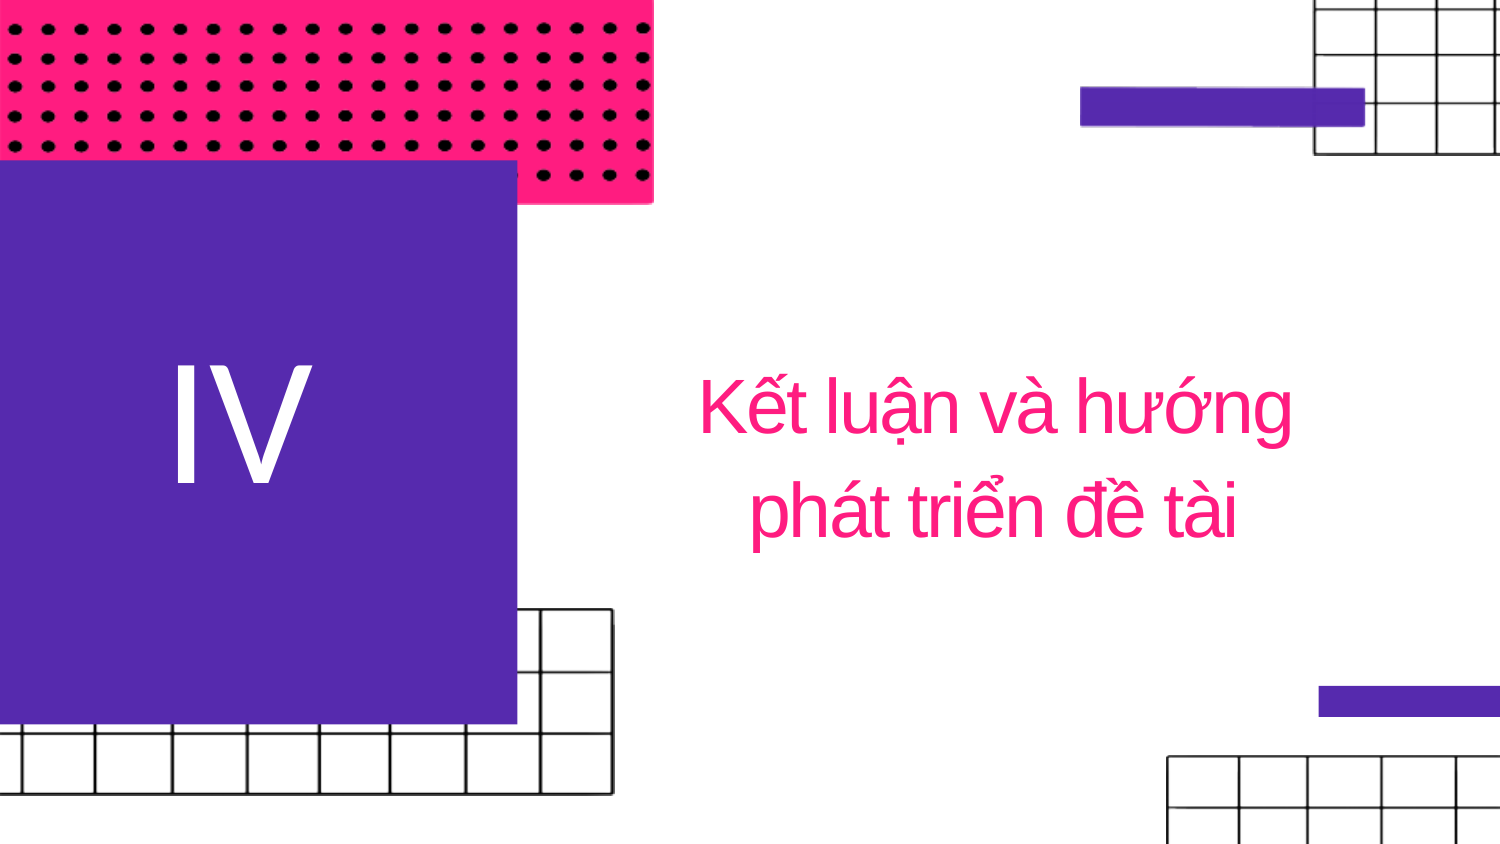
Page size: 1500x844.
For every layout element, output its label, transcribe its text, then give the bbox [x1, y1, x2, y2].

picture [1166, 755, 1500, 844]
picture [0, 0, 654, 205]
text_box Kết luận và hướng phát triển đề tài [669, 342, 1319, 562]
picture [0, 608, 615, 796]
text_box IV [0, 205, 518, 608]
text_box [1318, 685, 1500, 717]
picture [1079, 0, 1500, 156]
